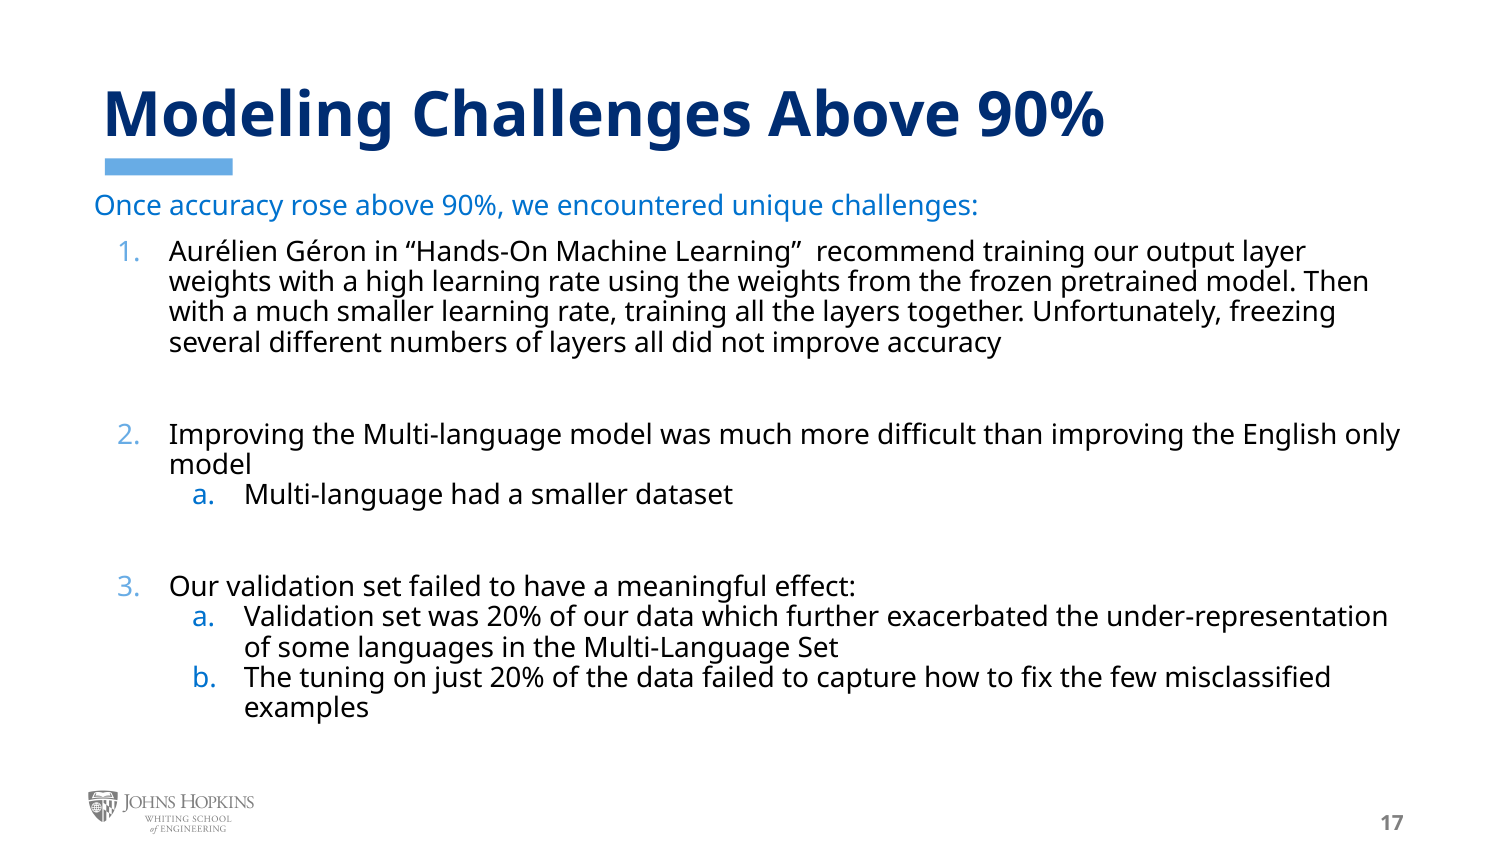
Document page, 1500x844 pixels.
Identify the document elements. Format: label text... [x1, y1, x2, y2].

title Modeling Challenges Above 90% [87, 74, 1414, 159]
list Once accuracy rose above 90%, we encountered unique challenges: Aurélien Géron in “Hands-On Machine Learning” recommend training our output layer weights with a high learning rate using the weights from the frozen pretrained model. Then with a much smaller learning rate, training all the layers together. Unfortunately, freezing several different numbers of layers all did not improve accuracy Improving the Multi-language model was much more difficult than improving the English only model Multi-language had a smaller dataset Our validation set failed to have a meaningful effect: Validation set was 20% of our data which further exacerbated the under-representation of some languages in the Multi-Language Set The tuning on just 20% of the data failed to capture how to fix the few misclassified examples [78, 183, 1431, 755]
